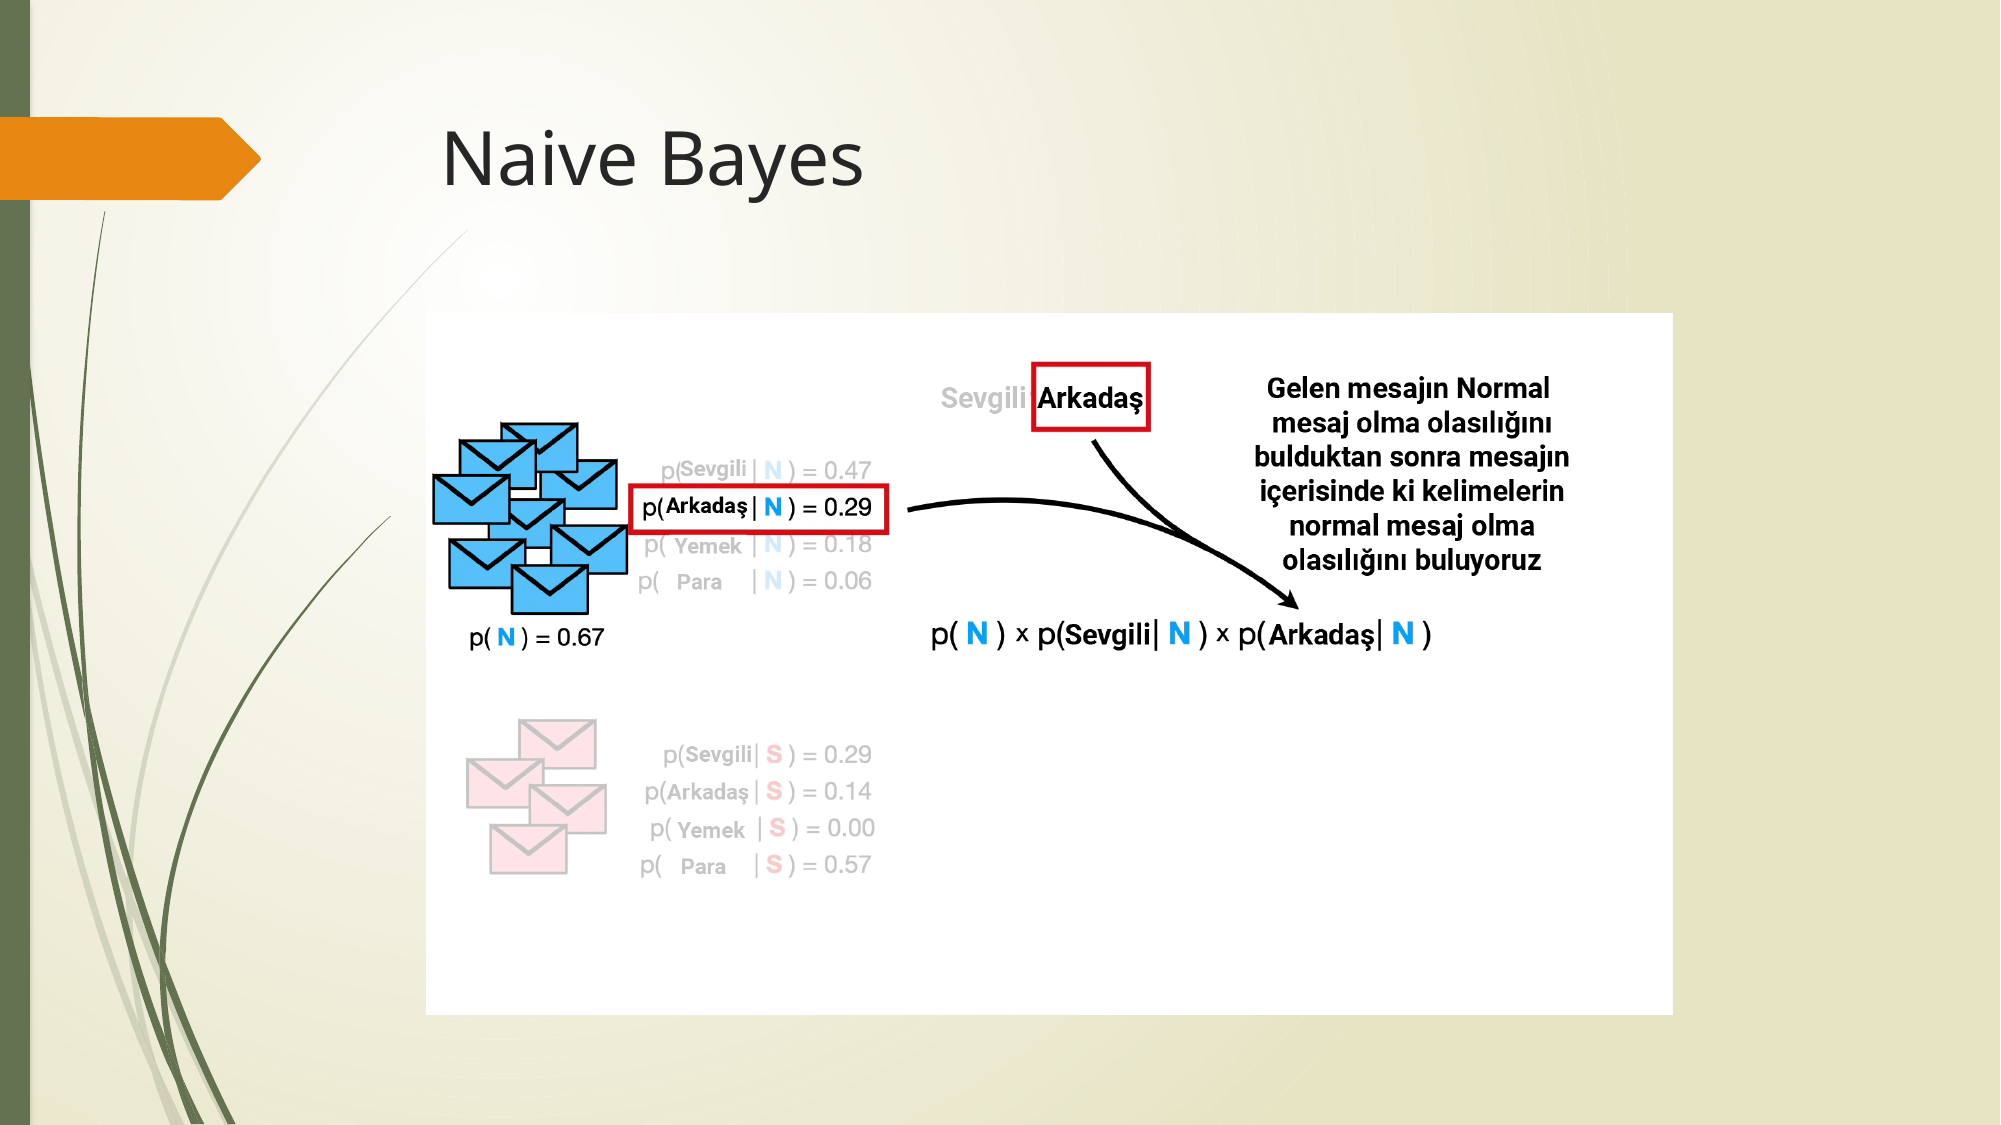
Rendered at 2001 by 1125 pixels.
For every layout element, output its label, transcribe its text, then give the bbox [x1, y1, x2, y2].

title Naive Bayes [425, 102, 1888, 313]
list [425, 312, 1674, 1015]
